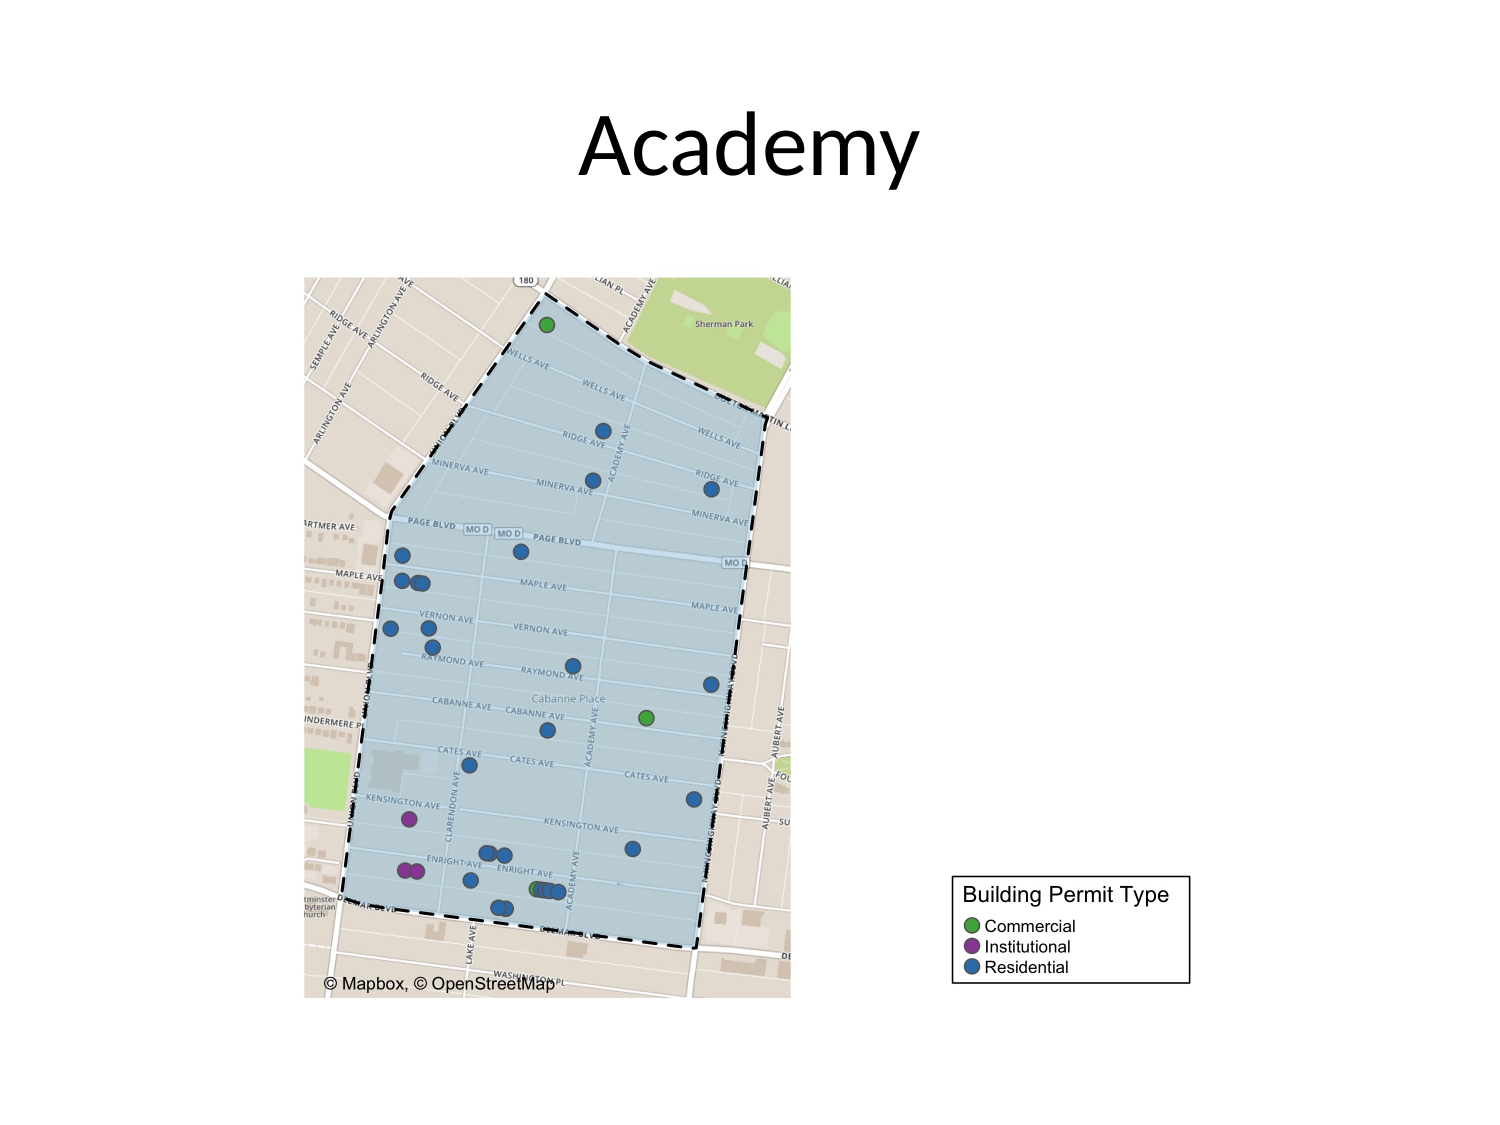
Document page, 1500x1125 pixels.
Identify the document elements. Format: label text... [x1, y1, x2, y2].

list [74, 262, 1426, 1013]
title Academy [75, 45, 1425, 233]
